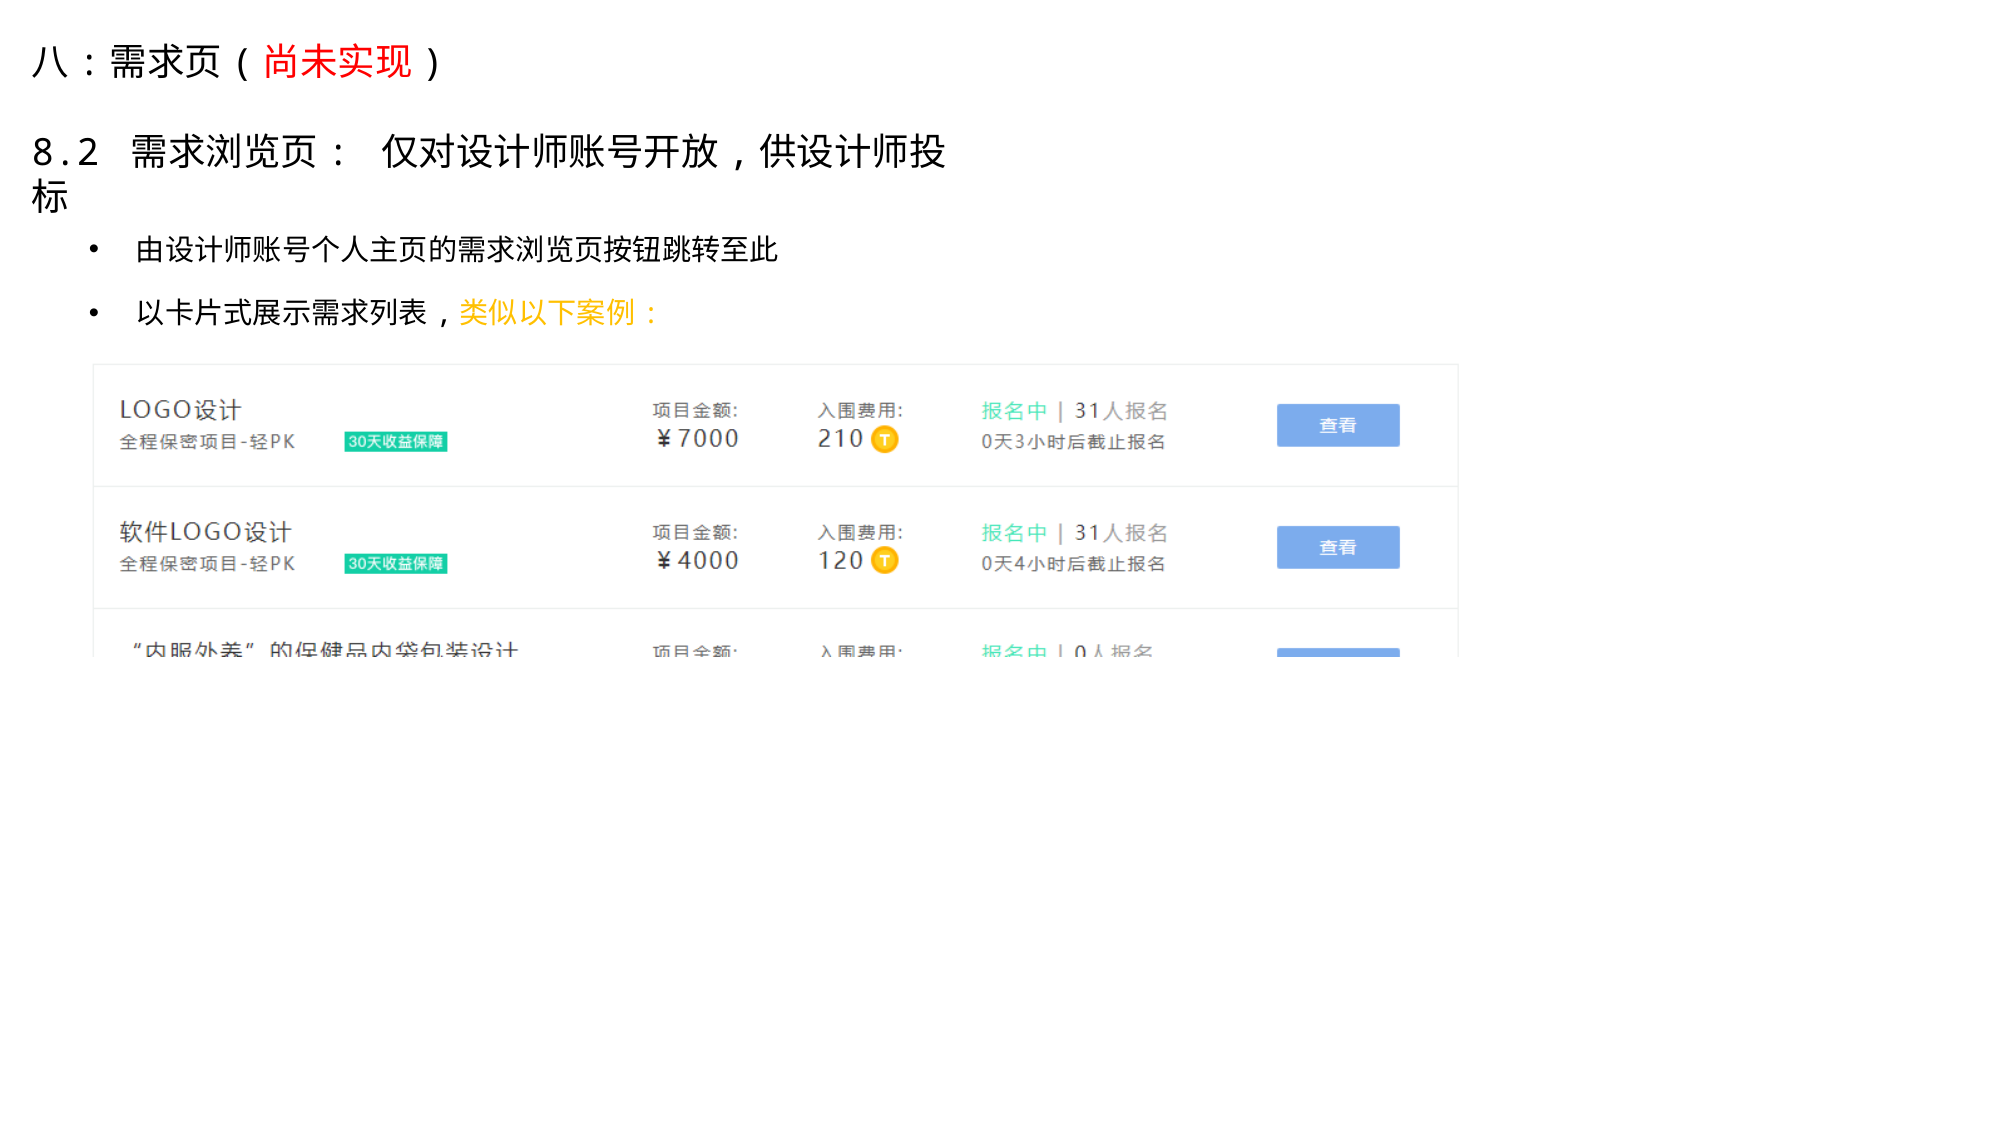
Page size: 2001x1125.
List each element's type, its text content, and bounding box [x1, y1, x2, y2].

text_box 由设计师账号个人主页的需求浏览页按钮跳转至此 [74, 223, 1075, 274]
text_box 以卡片式展示需求列表,类似以下案例: [74, 287, 1075, 337]
picture [74, 350, 1474, 657]
text_box 八:需求页(尚未实现) 8.2 需求浏览页: 仅对设计师账号开放,供设计师投标 [16, 30, 980, 225]
